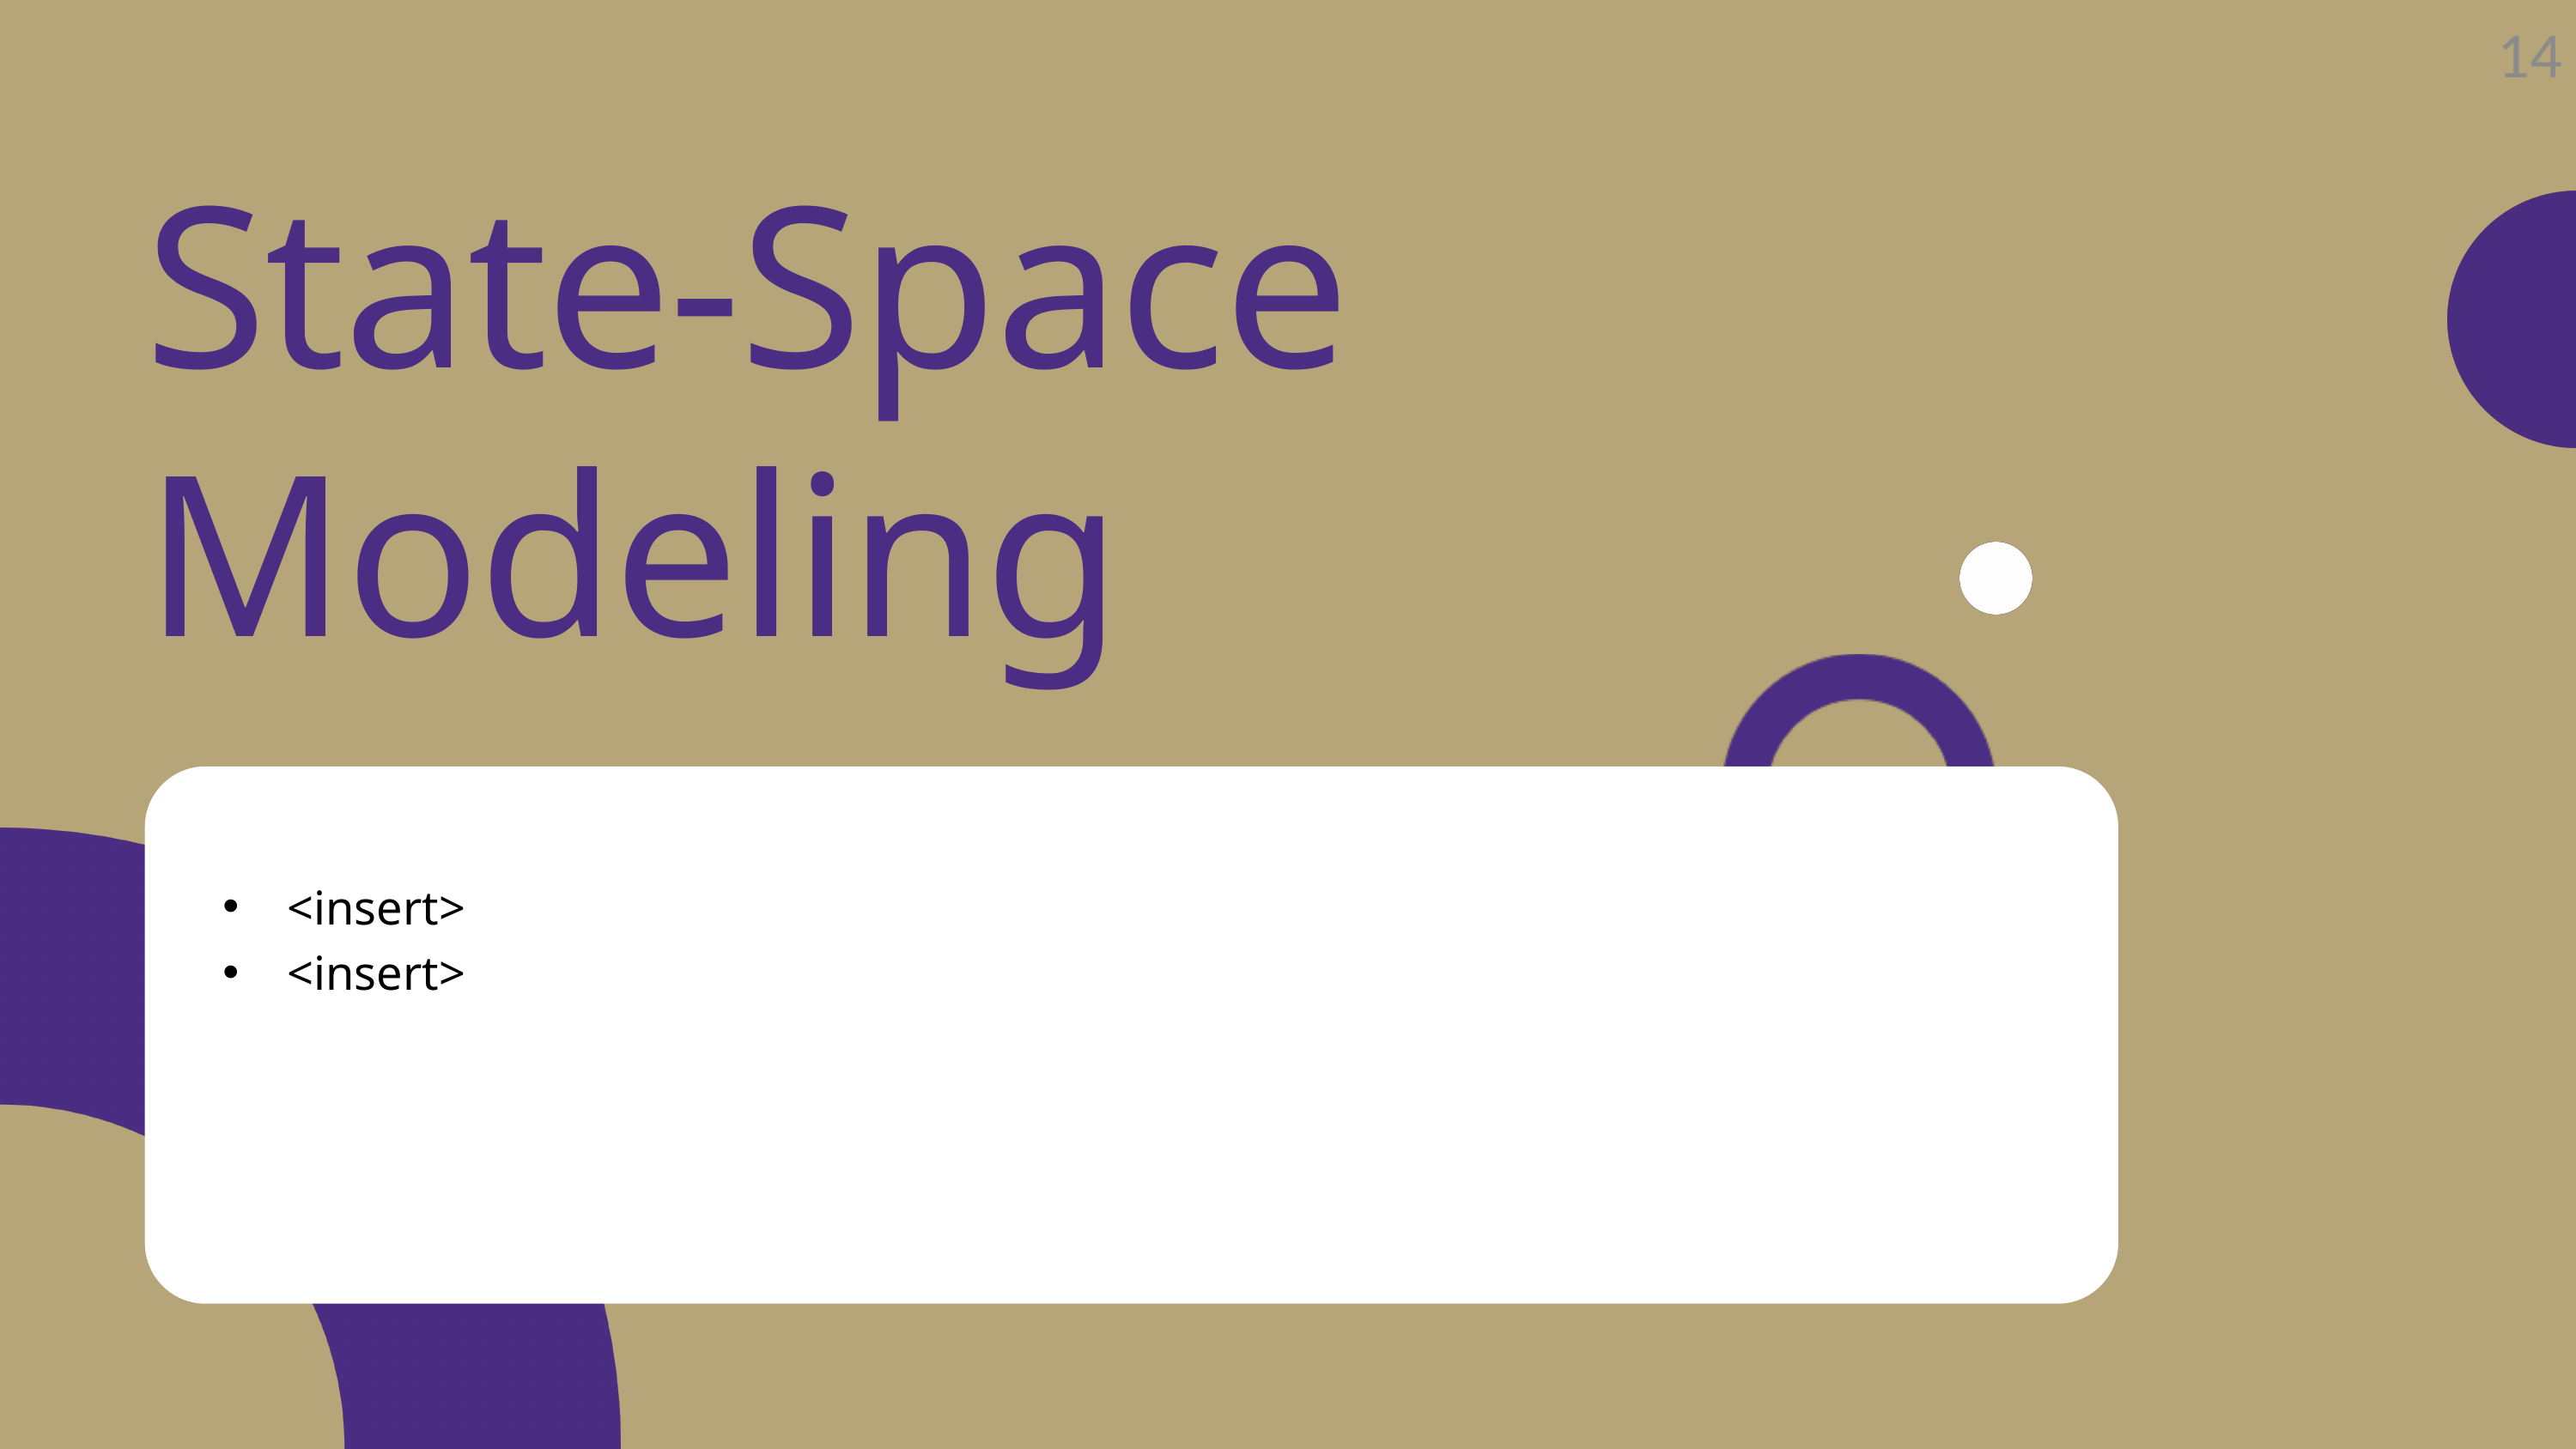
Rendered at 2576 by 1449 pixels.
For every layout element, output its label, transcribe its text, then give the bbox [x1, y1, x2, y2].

slide_number 14 [2431, 0, 2576, 161]
picture [1722, 654, 1996, 766]
picture [0, 828, 622, 1449]
picture [1959, 541, 2033, 615]
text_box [144, 766, 2119, 1304]
text_box State-Space Modeling [144, 144, 2014, 682]
picture [2383, 191, 2576, 448]
